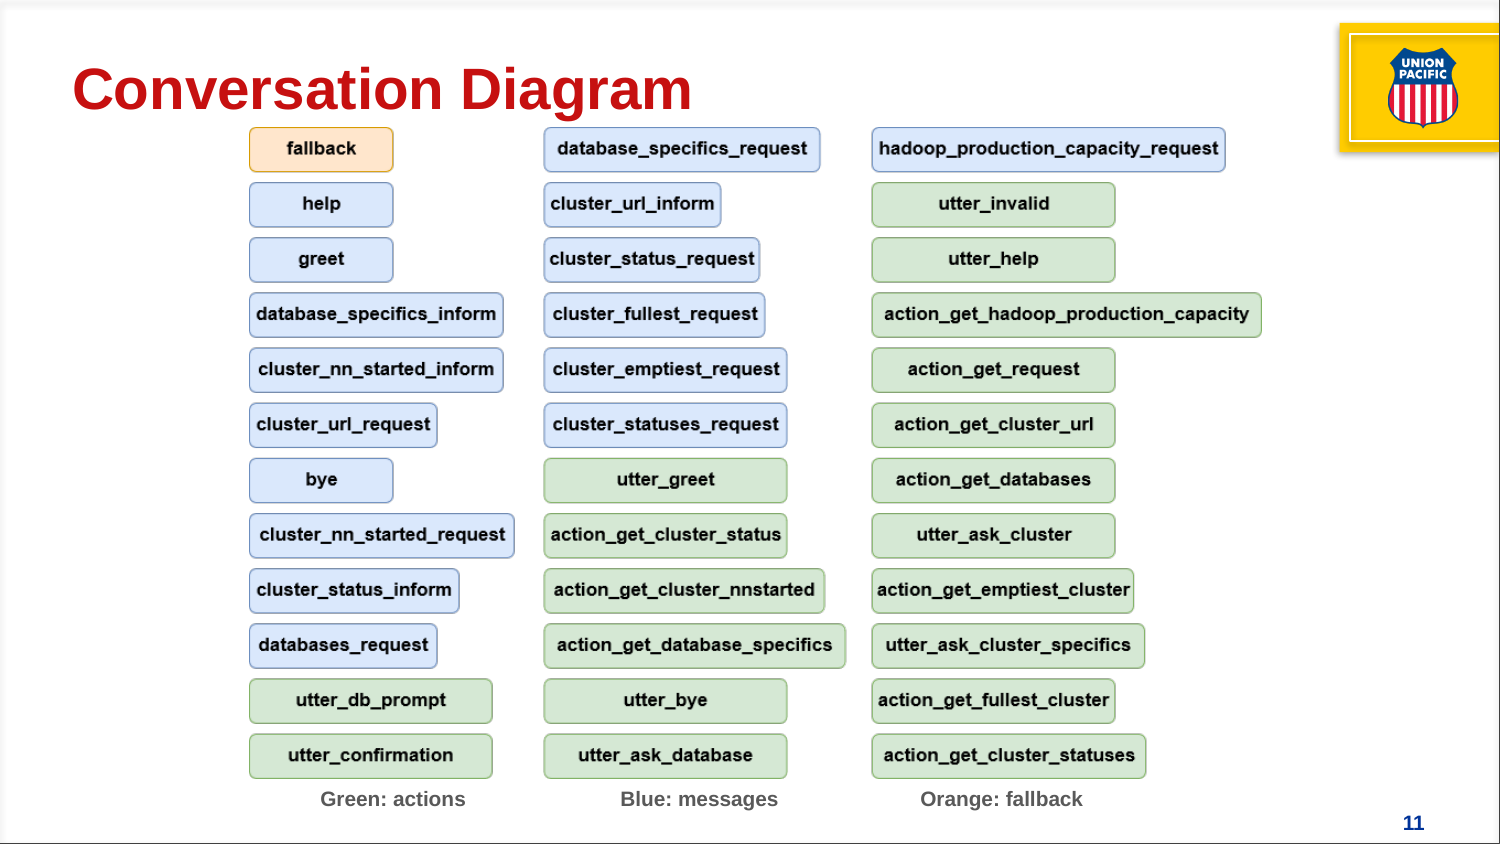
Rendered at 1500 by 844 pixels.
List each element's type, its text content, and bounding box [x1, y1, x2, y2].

picture [1386, 46, 1460, 130]
title Conversation Diagram [72, 0, 1300, 120]
picture [248, 127, 1262, 780]
list Green: actions Blue: messages Orange: fallback [103, 778, 1300, 823]
